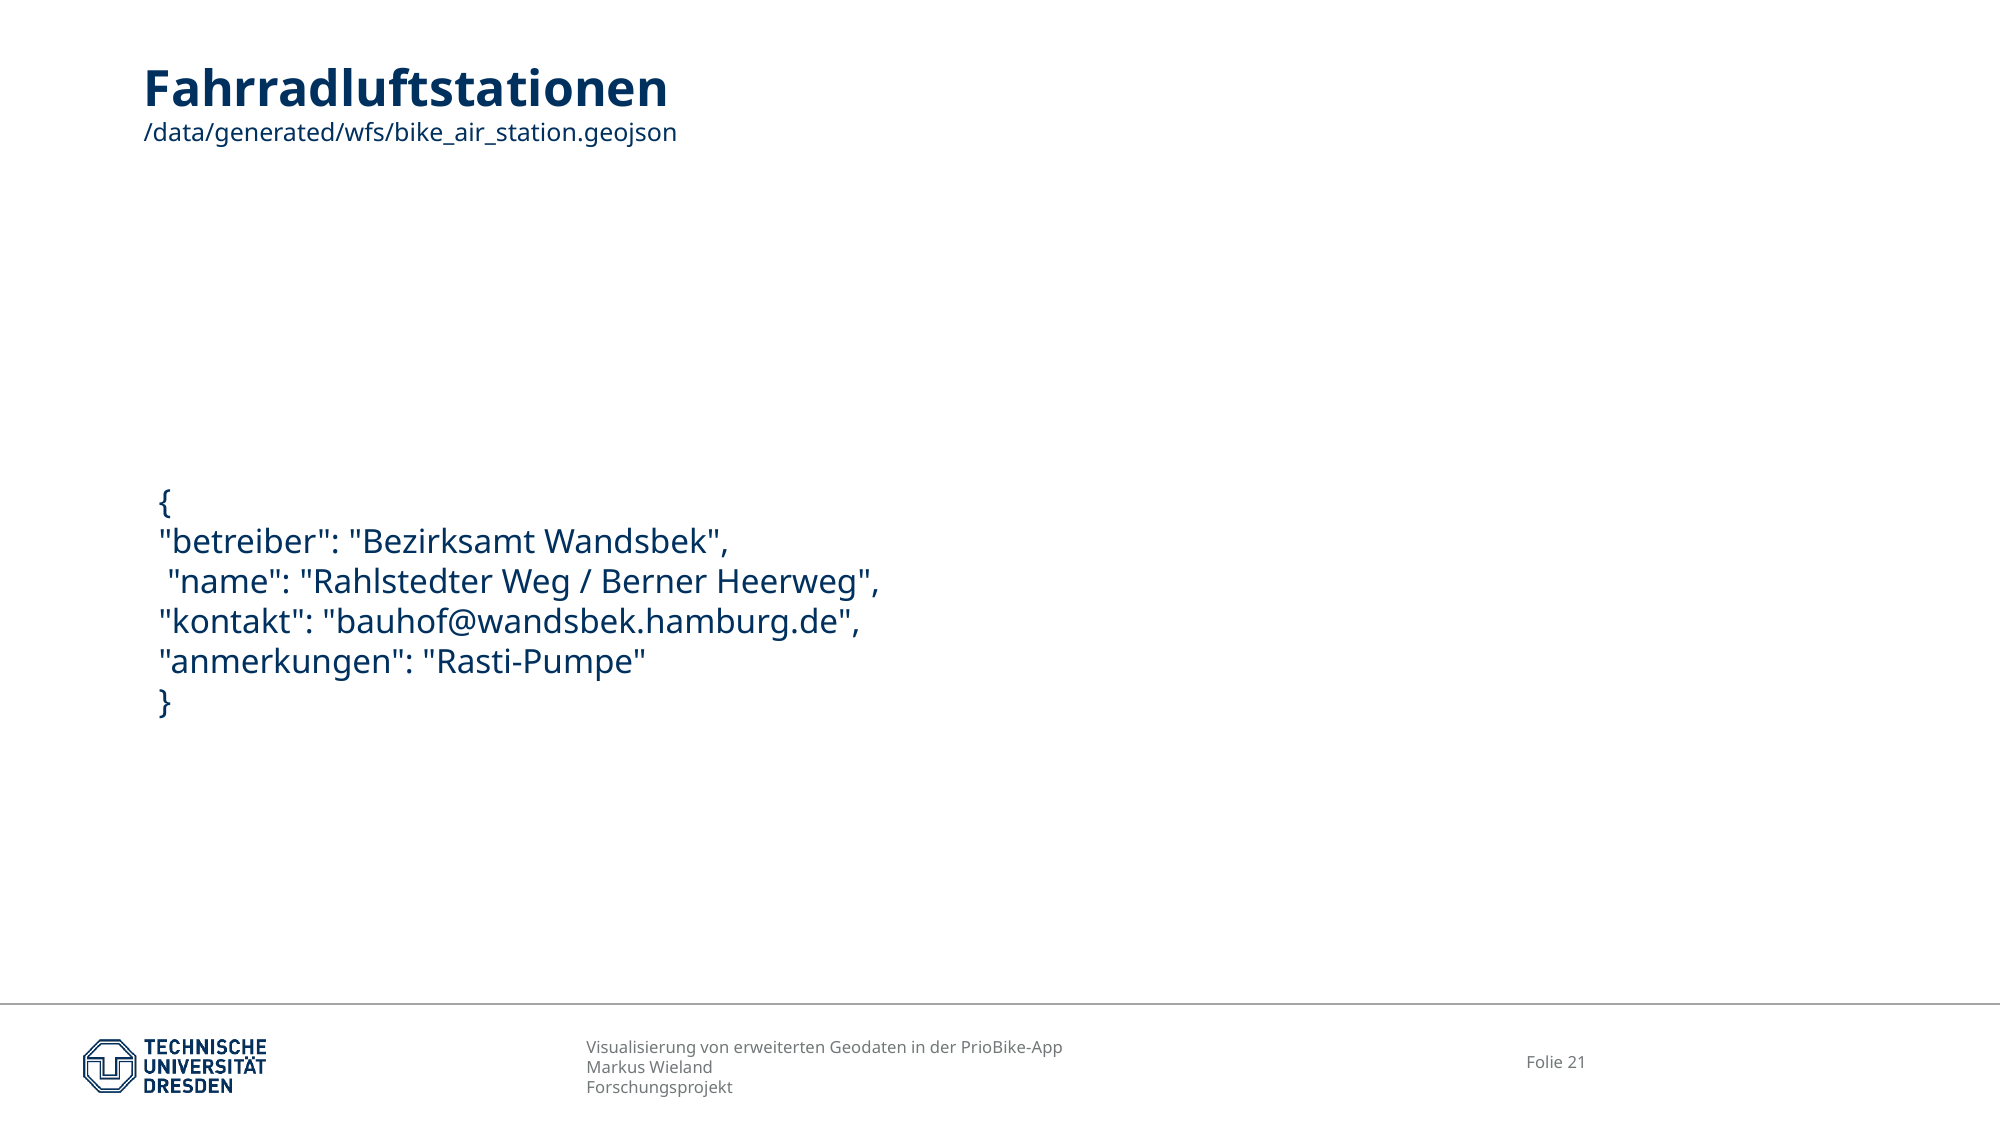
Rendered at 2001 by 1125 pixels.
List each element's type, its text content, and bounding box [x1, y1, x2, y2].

list { "betreiber": "Bezirksamt Wandsbek", "name": "Rahlstedter Weg / Berner Heerweg", "kontakt": "bauhof@wandsbek.hamburg.de", "anmerkungen": "Rasti-Pumpe" } [143, 273, 903, 927]
picture [83, 1039, 266, 1093]
title Fahrradluftstationen /data/generated/wfs/bike_air_station.geojson [143, 56, 1880, 169]
